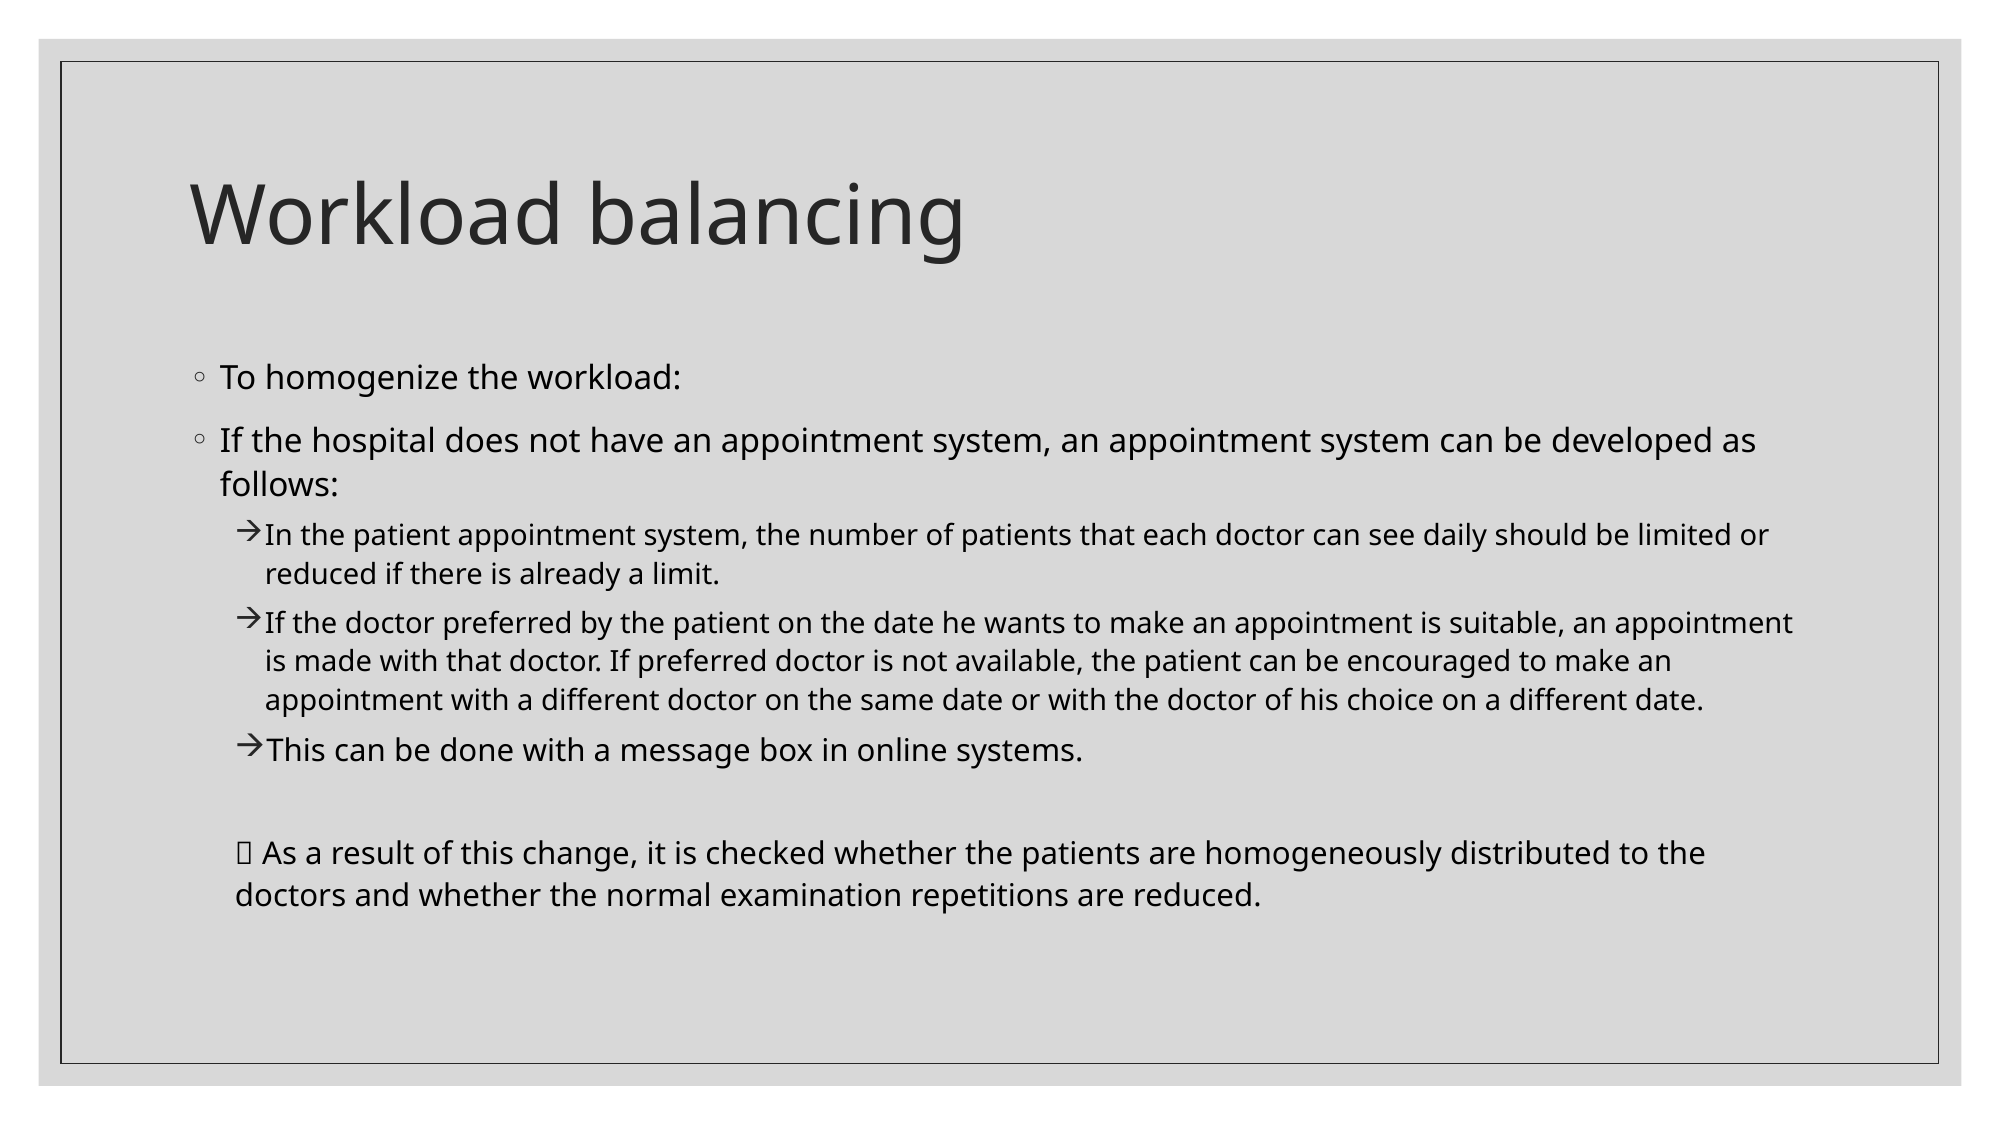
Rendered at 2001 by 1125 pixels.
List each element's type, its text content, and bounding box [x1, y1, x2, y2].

list To homogenize the workload: If the hospital does not have an appointment system, an appointment system can be developed as follows: In the patient appointment system, the number of patients that each doctor can see daily should be limited or reduced if there is already a limit. If the doctor preferred by the patient on the date he wants to make an appointment is suitable, an appointment is made with that doctor. If preferred doctor is not available, the patient can be encouraged to make an appointment with a different doctor on the same date or with the doctor of his choice on a different date. This can be done with a message box in online systems.  As a result of this change, it is checked whether the patients are homogeneously distributed to the doctors and whether the normal examination repetitions are reduced. [174, 345, 1825, 977]
title Workload balancing [174, 105, 1825, 331]
